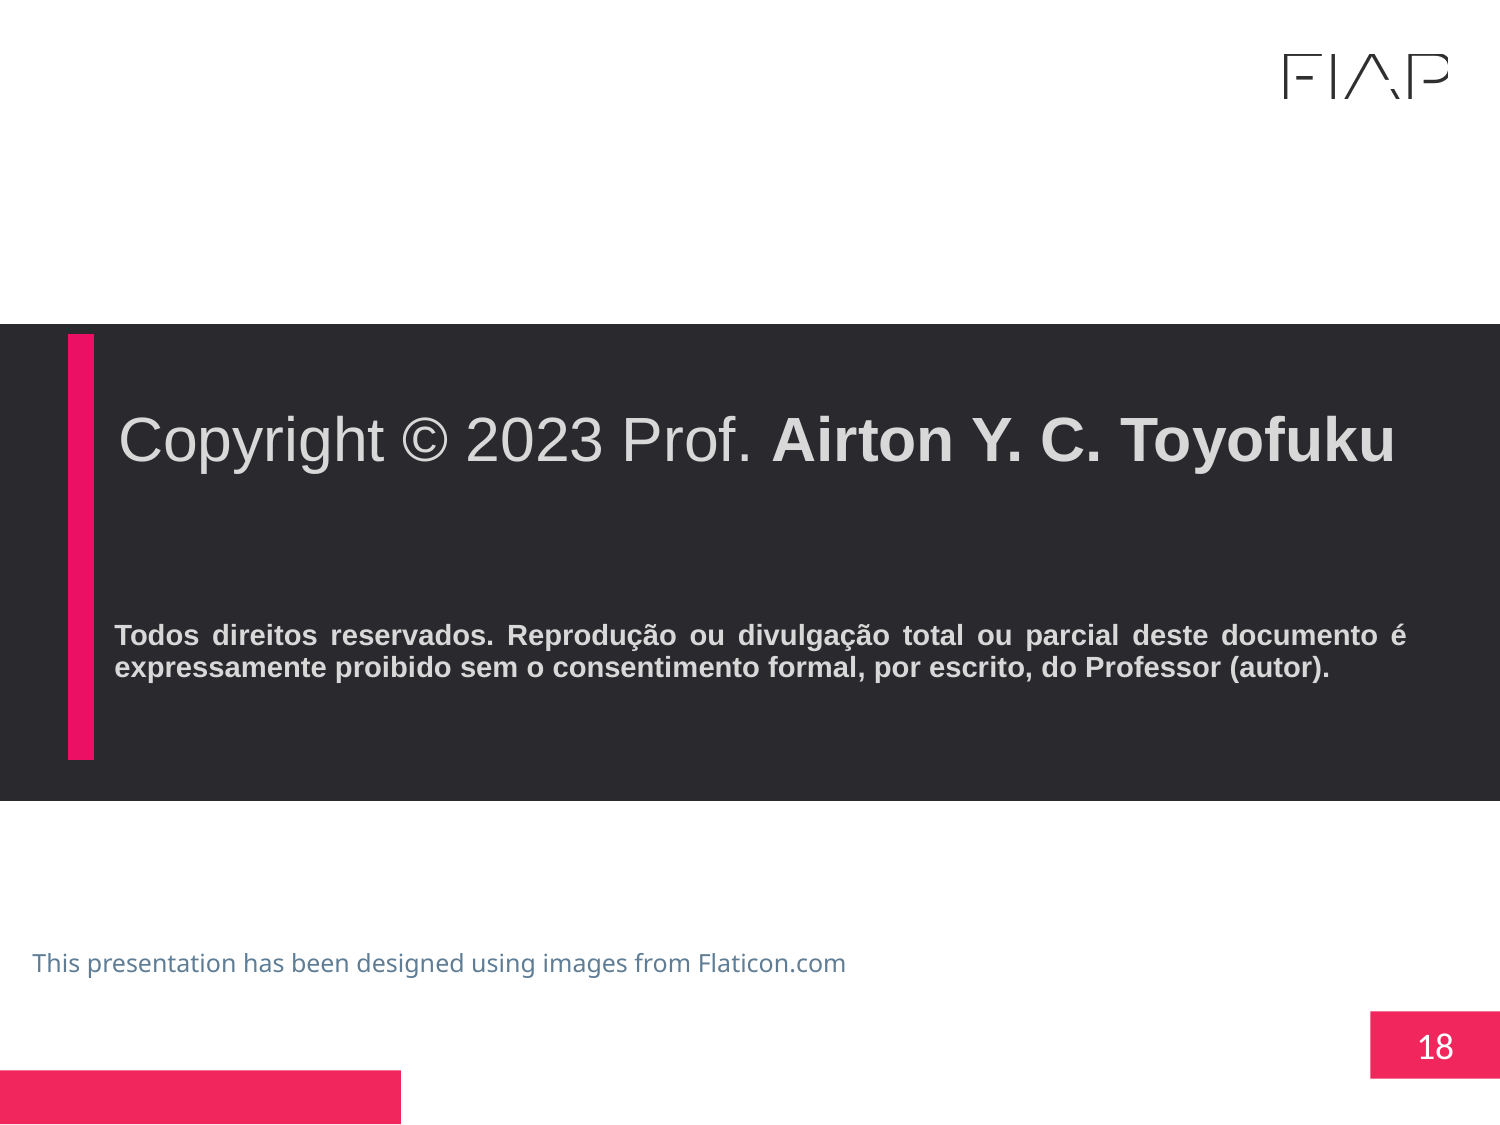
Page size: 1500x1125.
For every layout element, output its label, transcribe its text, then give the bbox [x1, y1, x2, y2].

picture [0, 324, 1500, 801]
slide_number 18 [1412, 1042, 1500, 1103]
title Copyright © 2023 Prof. Airton Y. C. Toyofuku [103, 340, 1479, 543]
text_box This presentation has been designed using images from Flaticon.com [17, 940, 1444, 986]
picture [1284, 54, 1448, 99]
